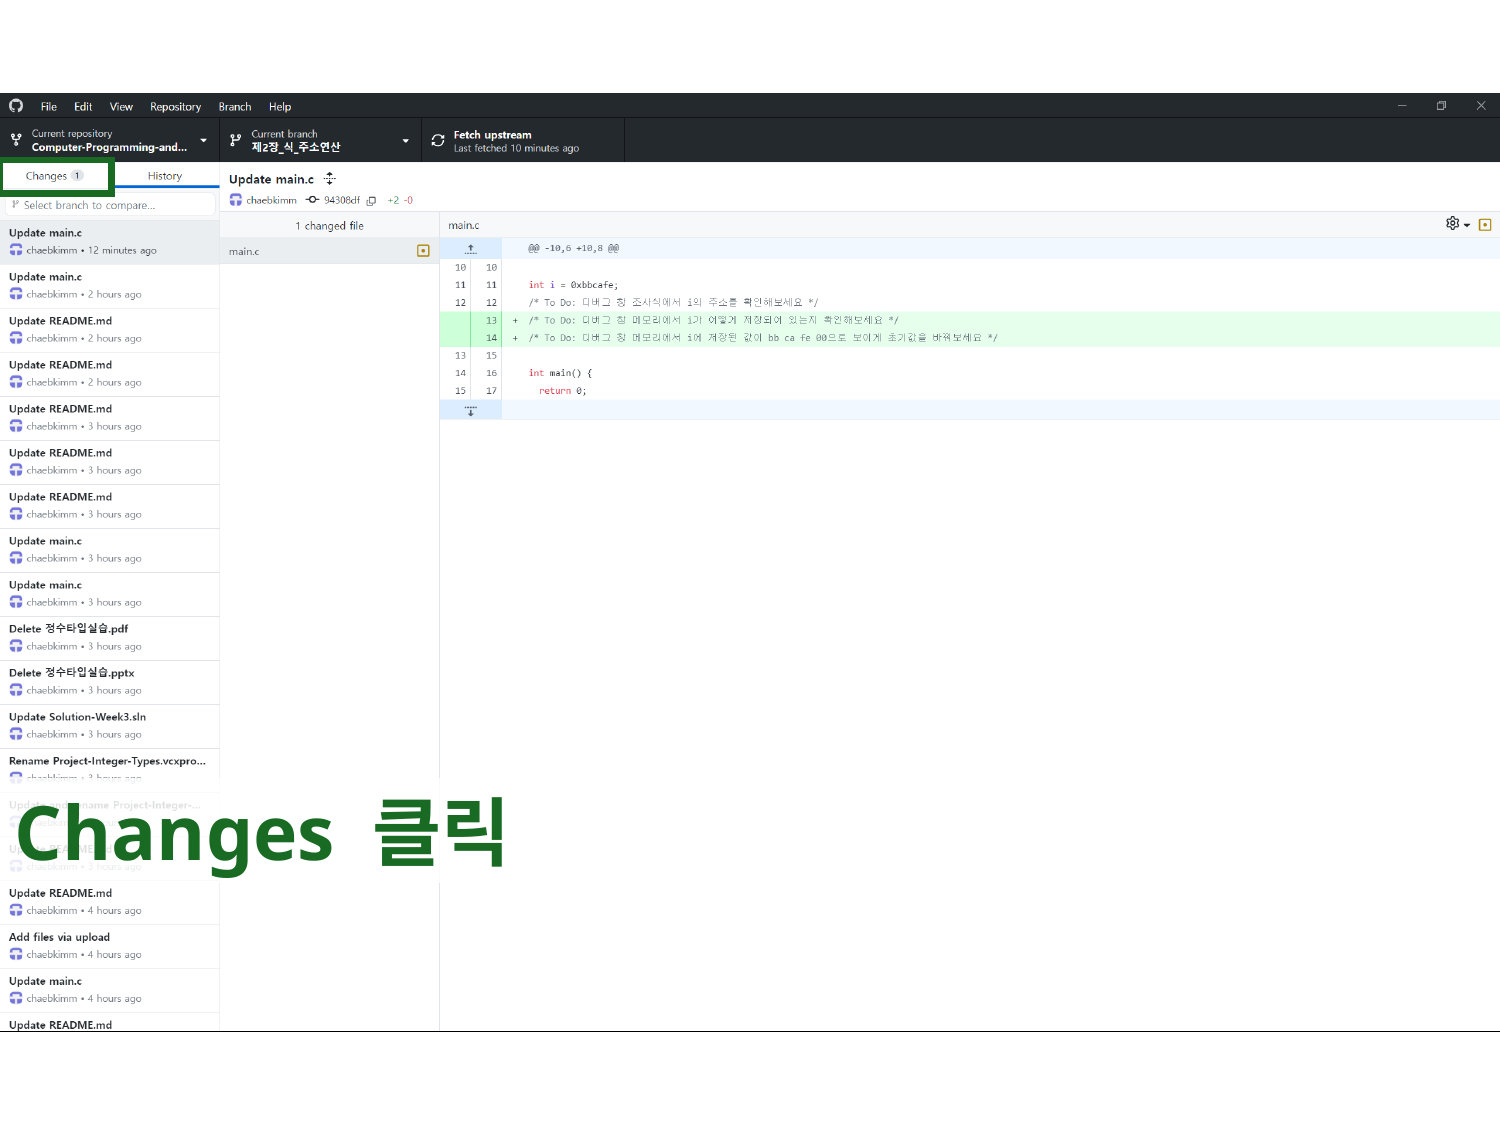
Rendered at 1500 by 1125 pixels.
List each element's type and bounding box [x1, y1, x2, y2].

picture [0, 93, 1500, 1032]
